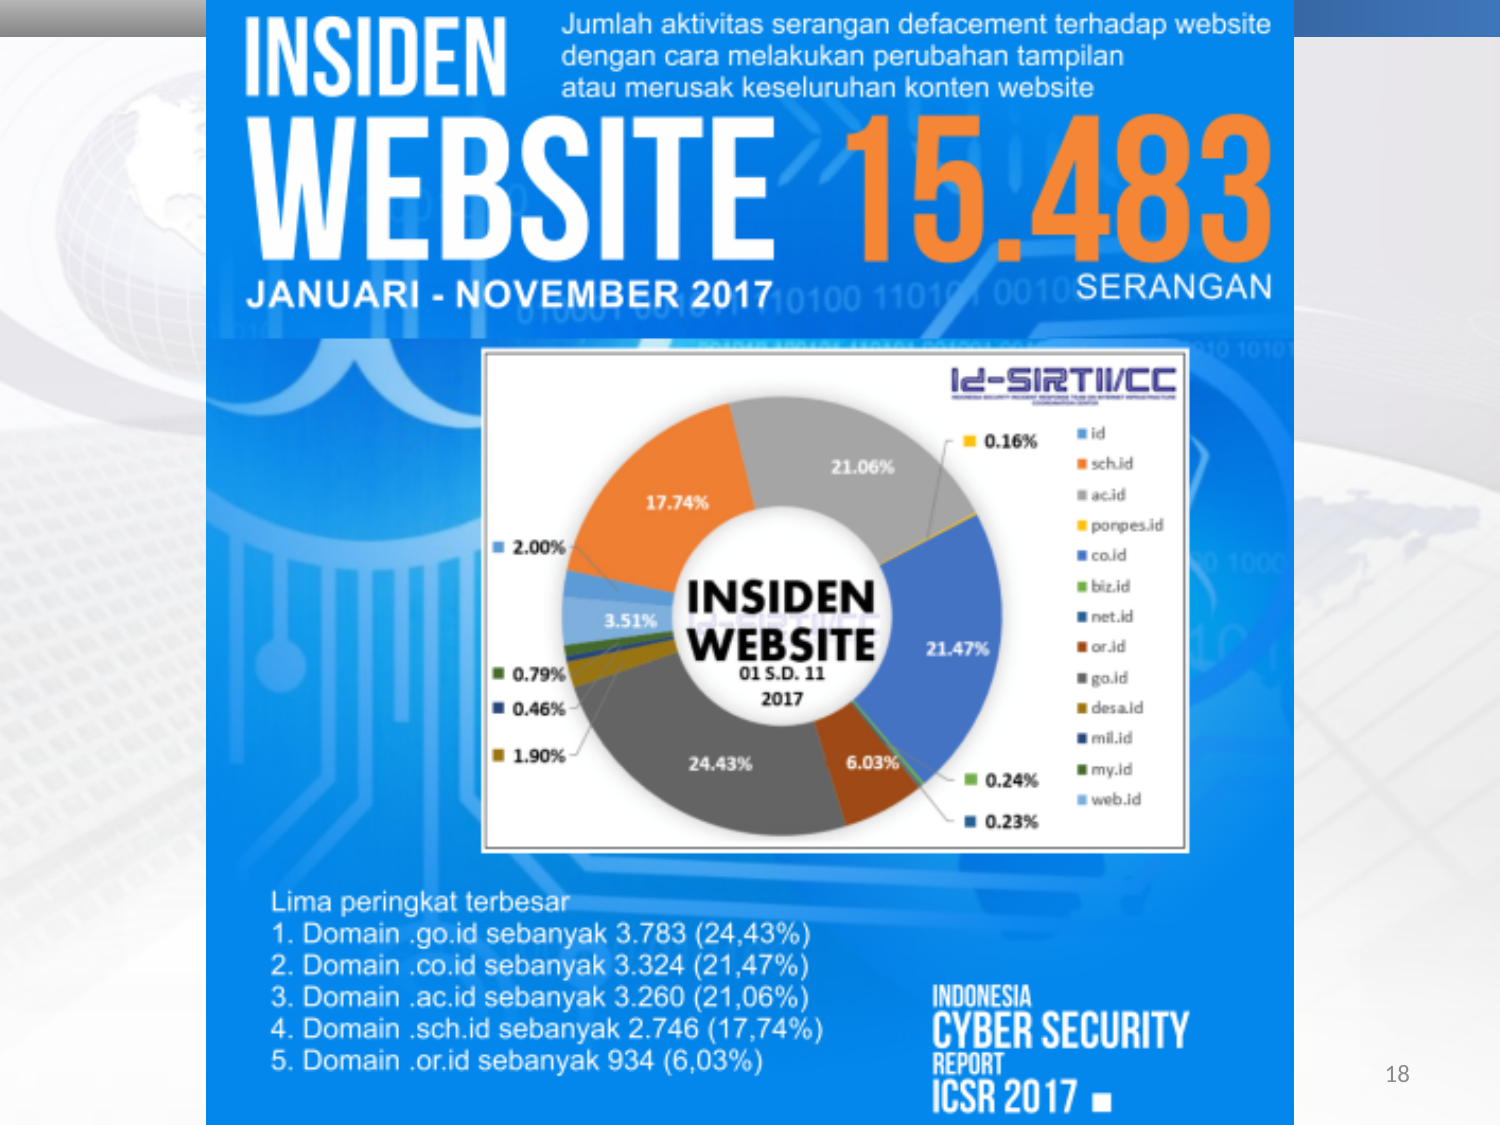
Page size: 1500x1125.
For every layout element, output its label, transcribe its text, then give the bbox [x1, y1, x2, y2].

slide_number 18 [1301, 1042, 1425, 1103]
picture [0, 0, 1500, 1125]
